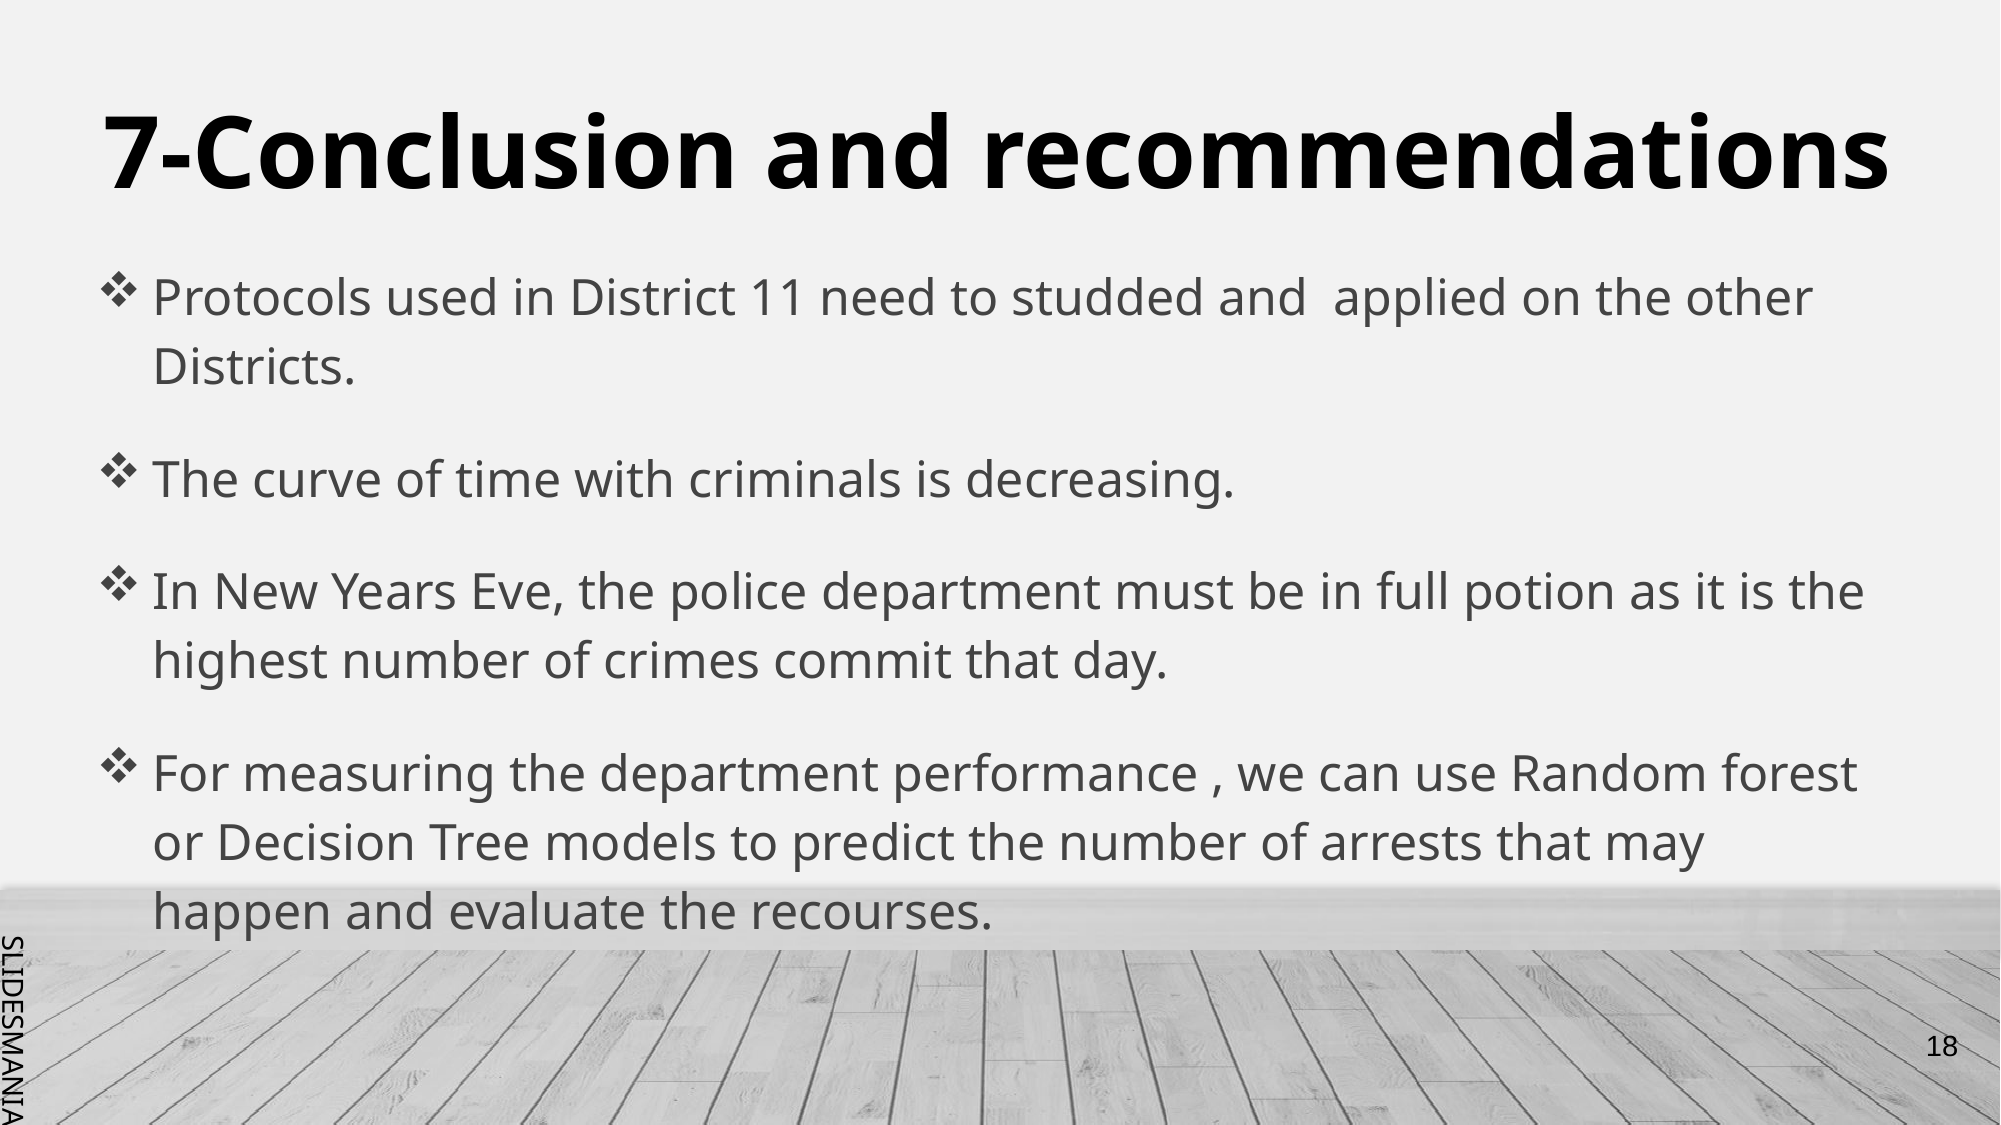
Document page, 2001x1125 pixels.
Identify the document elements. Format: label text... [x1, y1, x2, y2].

list Protocols used in District 11 need to studded and applied on the other Districts. The curve of time with criminals is decreasing. In New Years Eve, the police department must be in full potion as it is the highest number of crimes commit that day. For measuring the department performance , we can use Random forest or Decision Tree models to predict the number of arrests that may happen and evaluate the recourses. [76, 236, 1917, 845]
text_box 18 [1853, 1019, 1974, 1106]
title 7-Conclusion and recommendations [83, 68, 1924, 195]
picture [0, 890, 2000, 1125]
picture [11, 1114, 19, 1120]
